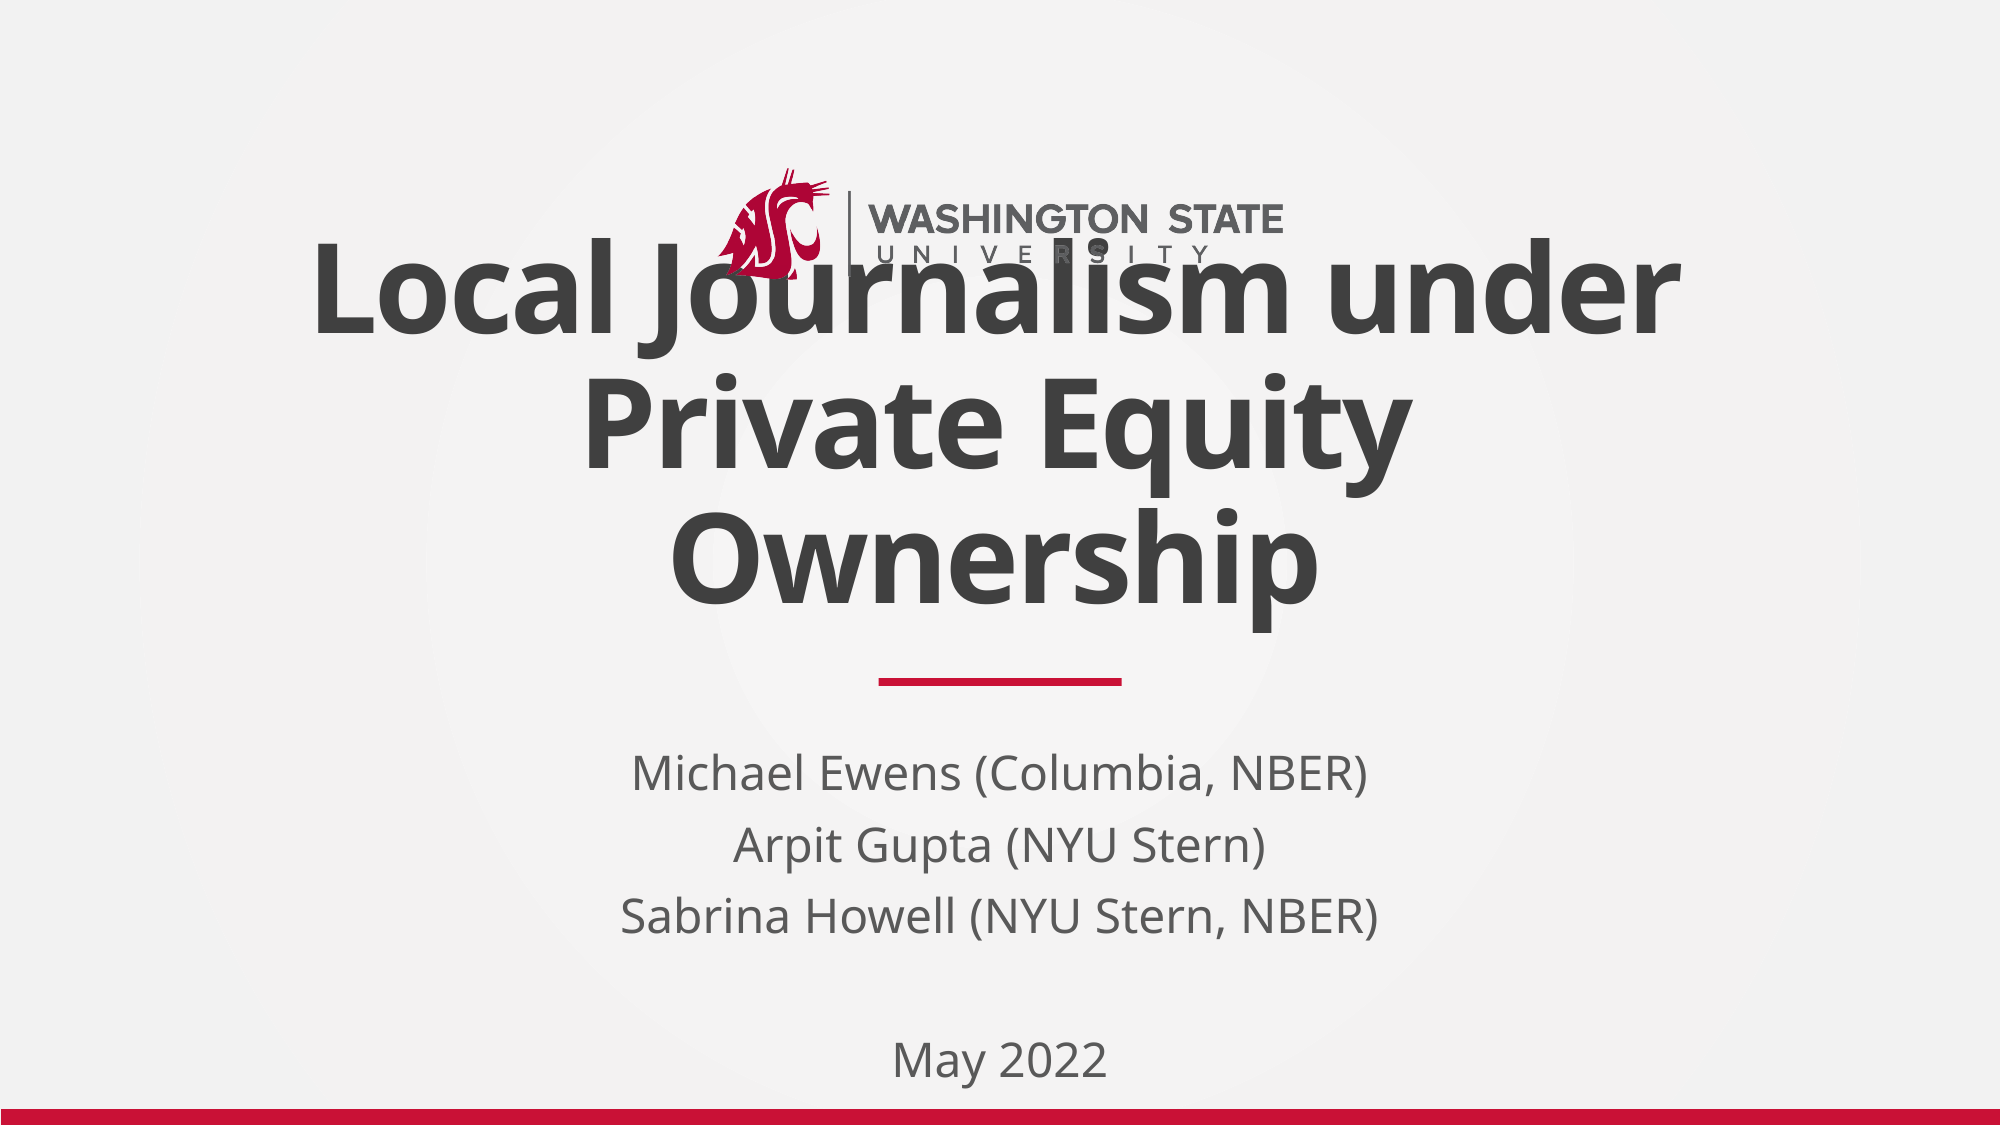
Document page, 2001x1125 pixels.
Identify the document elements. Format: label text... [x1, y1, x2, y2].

text_box Michael Ewens (Columbia, NBER) Arpit Gupta (NYU Stern) Sabrina Howell (NYU Stern, NBER) May 2022 [249, 741, 1750, 1097]
text_box [877, 678, 1123, 687]
text_box [0, 1109, 2000, 1125]
picture [716, 168, 1283, 281]
title Local Journalism under Private Equity Ownership [244, 316, 1745, 639]
